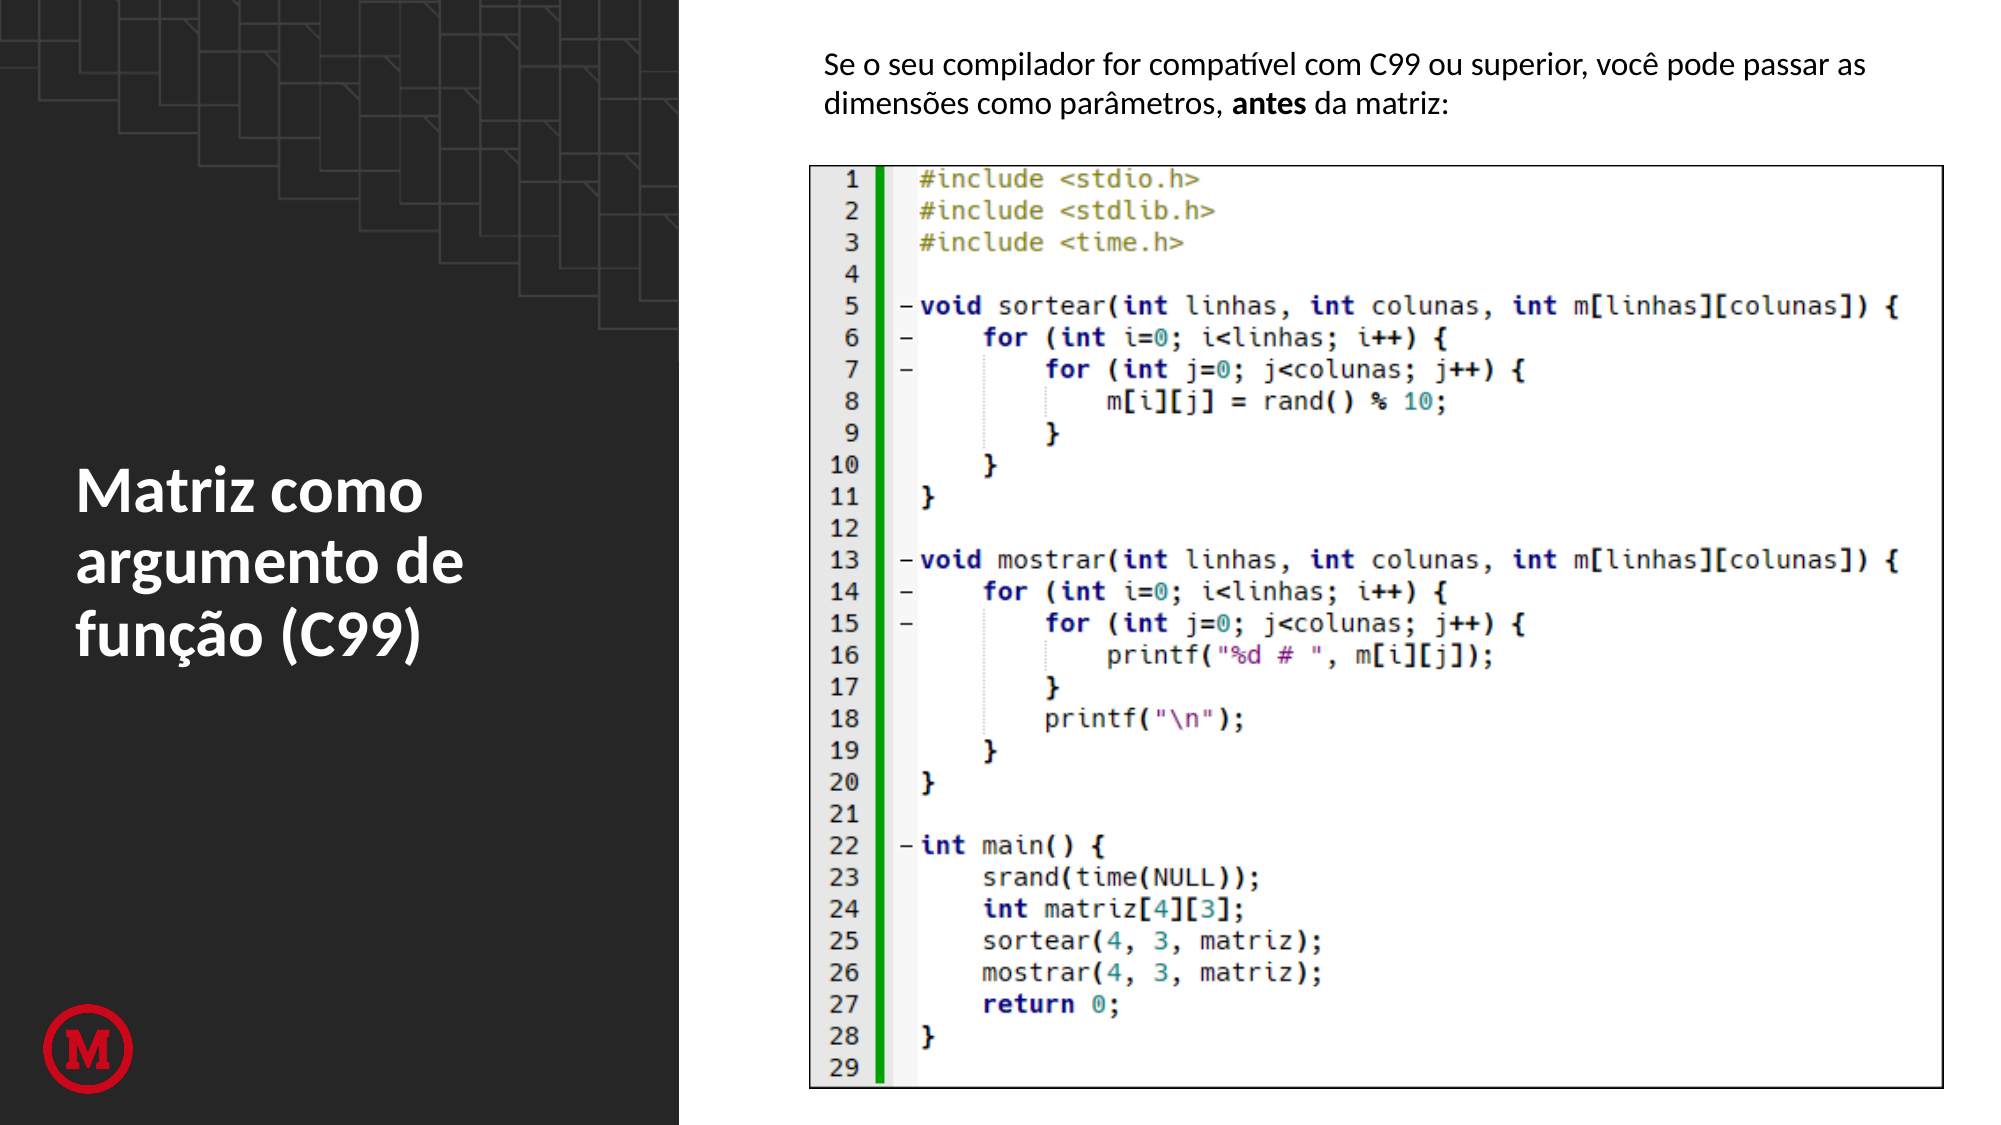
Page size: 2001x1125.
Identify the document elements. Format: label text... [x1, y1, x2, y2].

picture [809, 165, 1944, 1089]
list Se o seu compilador for compatível com C99 ou superior, você pode passar as dimensões como parâmetros, antes da matriz: [809, 34, 1969, 188]
title Matriz como argumento de função (C99) [60, 429, 599, 696]
picture [43, 1004, 133, 1094]
